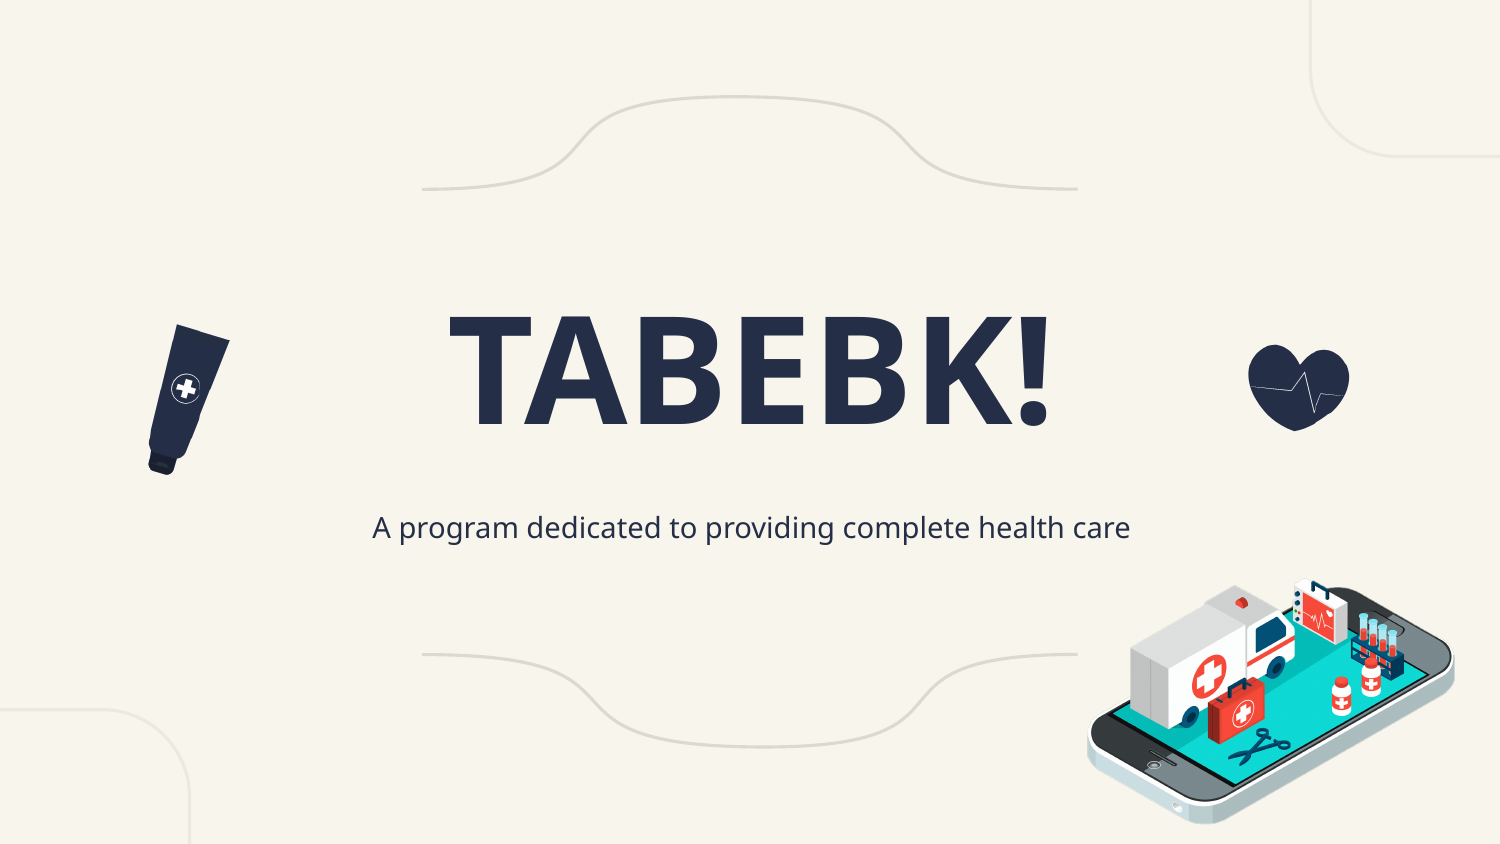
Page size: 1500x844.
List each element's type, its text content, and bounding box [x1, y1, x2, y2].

picture [1047, 292, 1500, 844]
picture [95, 274, 276, 511]
subtitle A program dedicated to providing complete health care [352, 494, 1042, 626]
title TABEBK! [326, 222, 1177, 506]
